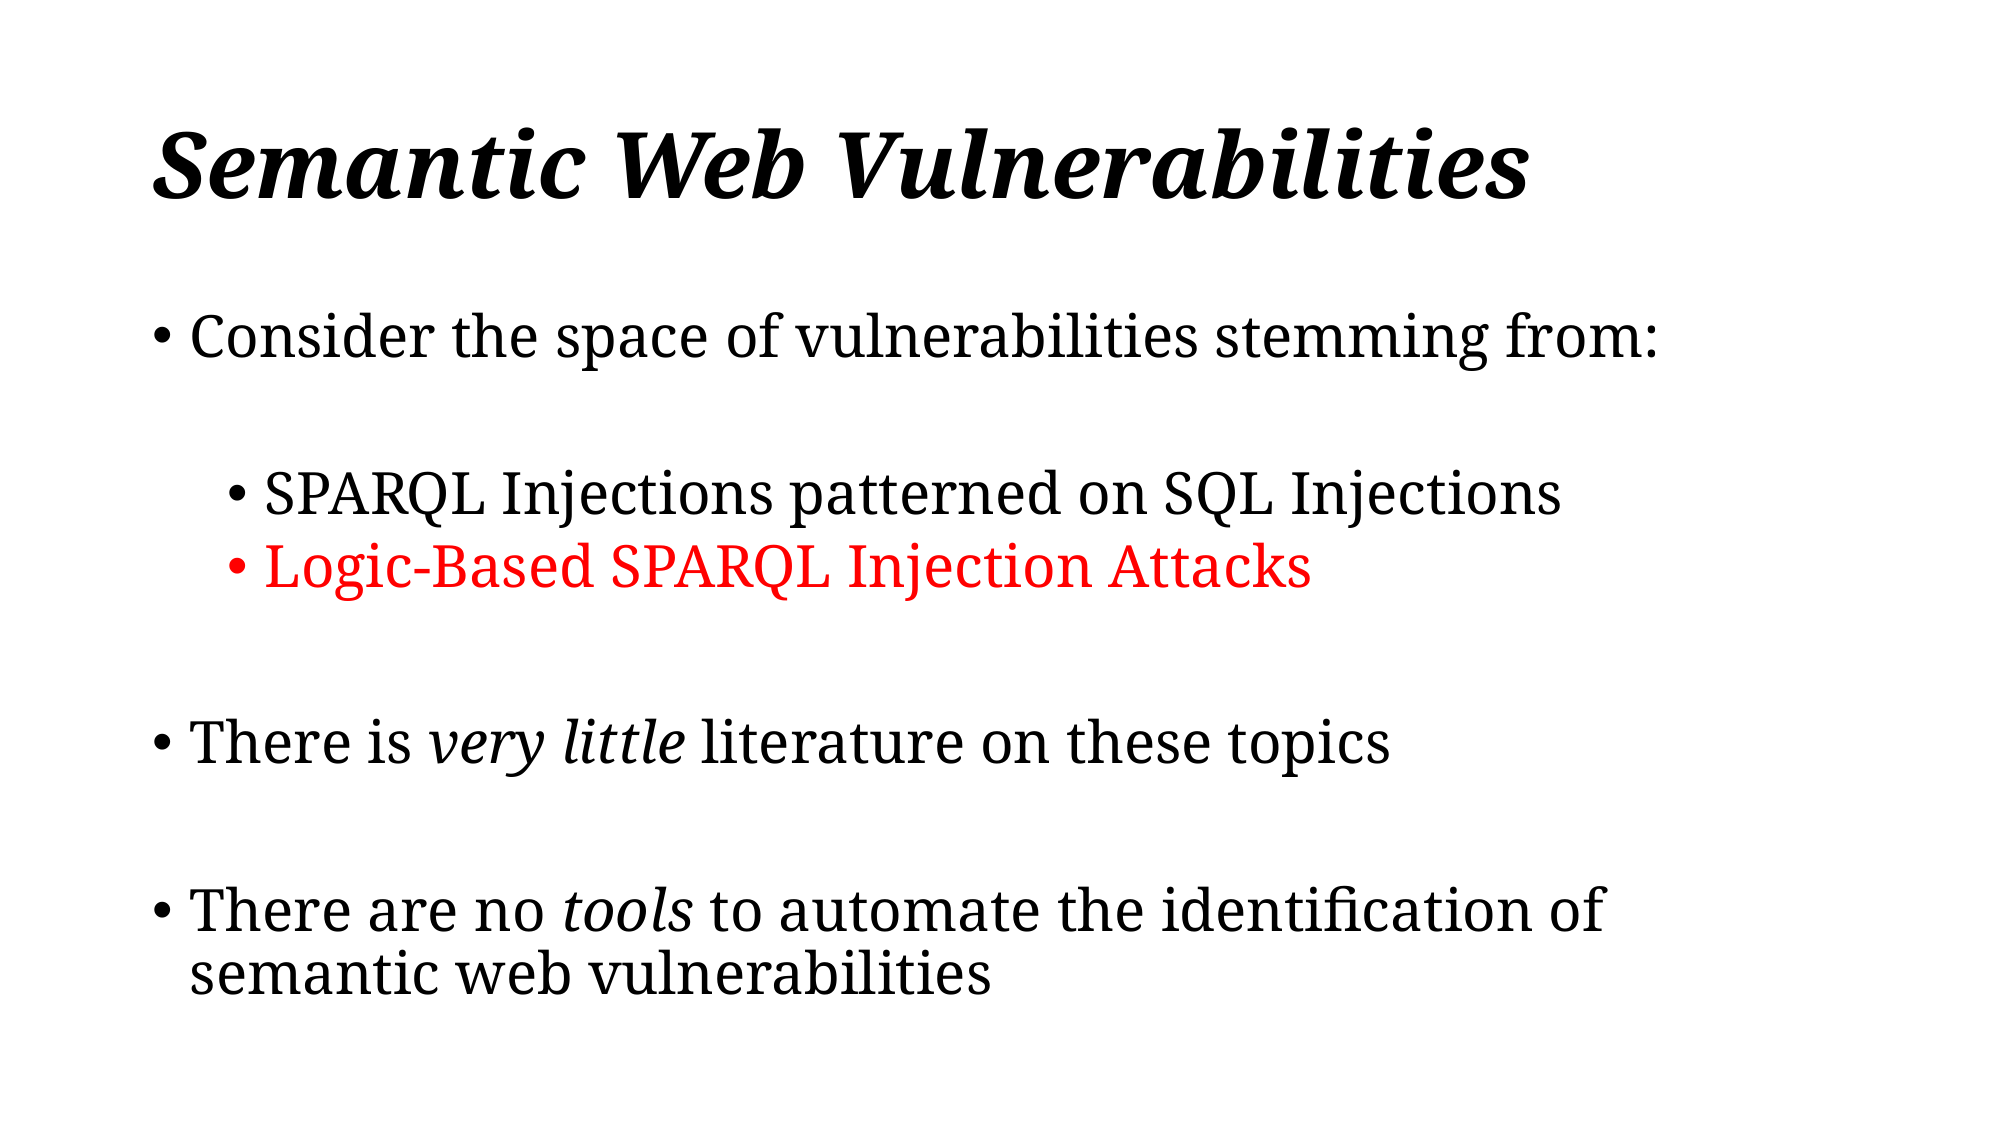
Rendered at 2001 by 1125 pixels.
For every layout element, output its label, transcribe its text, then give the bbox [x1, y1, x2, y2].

title Semantic Web Vulnerabilities [137, 59, 1863, 278]
list Consider the space of vulnerabilities stemming from: SPARQL Injections patterned on SQL Injections Logic-Based SPARQL Injection Attacks There is very little literature on these topics There are no tools to automate the identification of semantic web vulnerabilities [137, 299, 1863, 1014]
